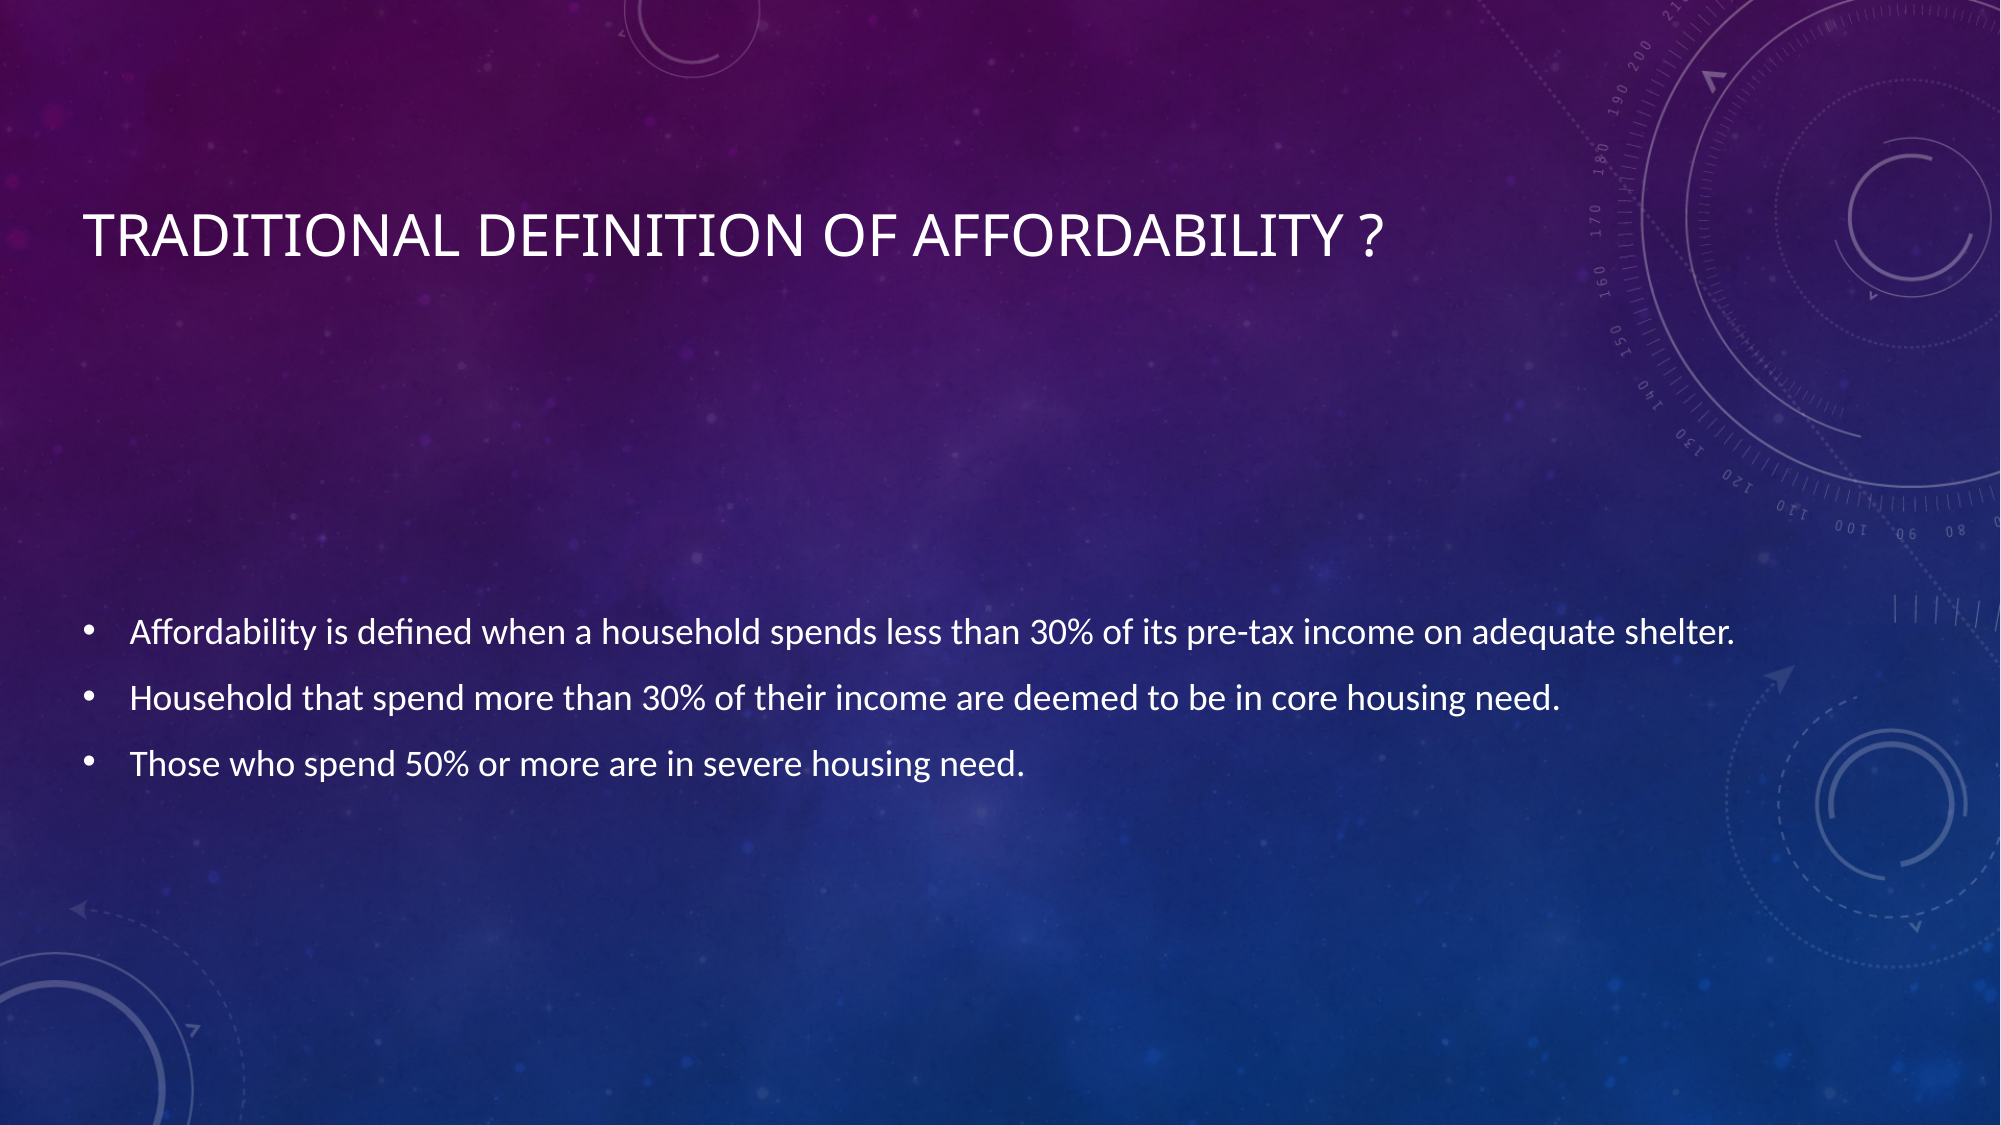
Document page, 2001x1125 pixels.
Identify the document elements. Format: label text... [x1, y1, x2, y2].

picture [0, 0, 2001, 1125]
title TRADITIONAL Definition of Affordability ? [67, 105, 1899, 369]
list Affordability is defined when a household spends less than 30% of its pre-tax income on adequate shelter. Household that spend more than 30% of their income are deemed to be in core housing need. Those who spend 50% or more are in severe housing need. [67, 369, 1899, 1021]
